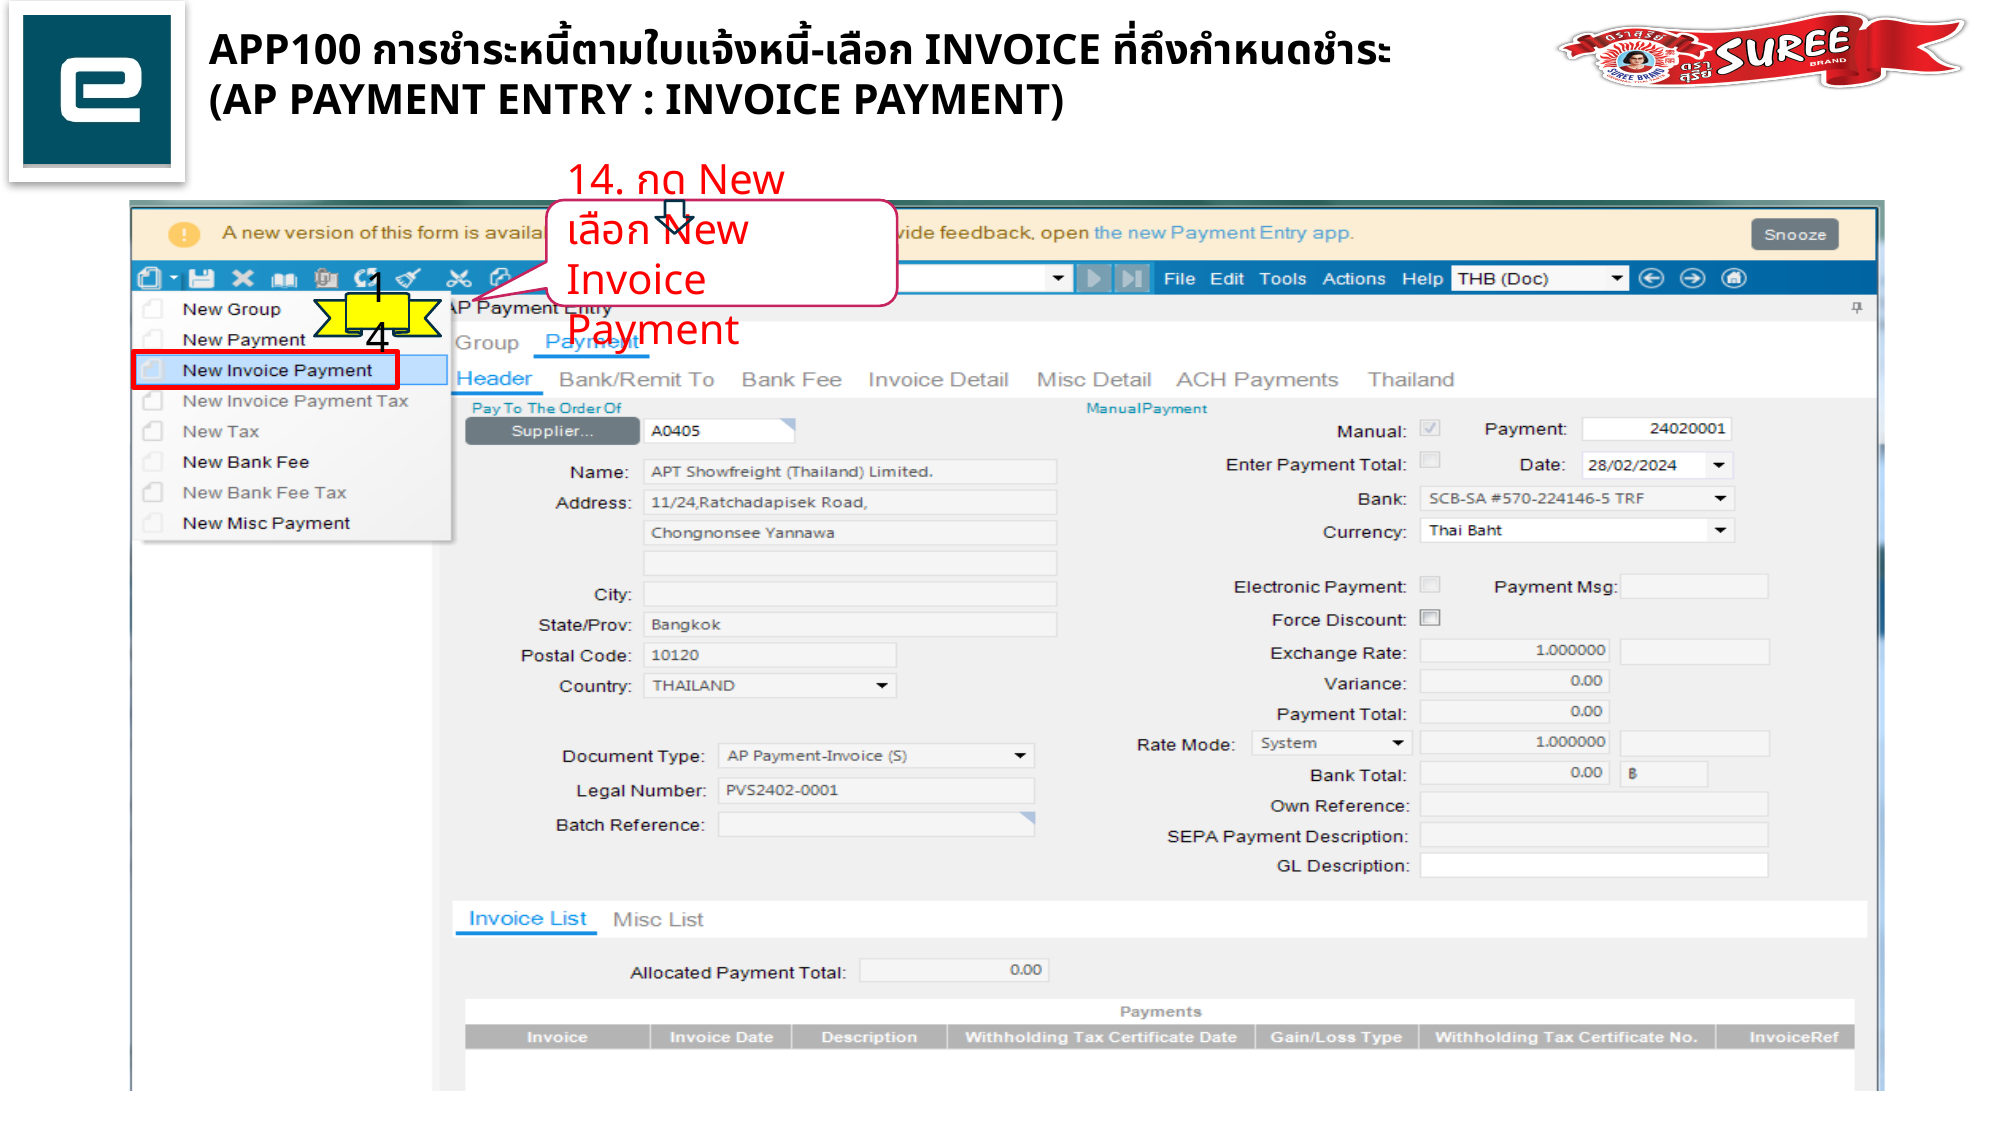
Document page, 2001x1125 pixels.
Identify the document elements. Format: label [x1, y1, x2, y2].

picture [662, 203, 687, 230]
picture [60, 57, 142, 123]
picture [128, 200, 1885, 1091]
picture [1526, 1, 2000, 94]
